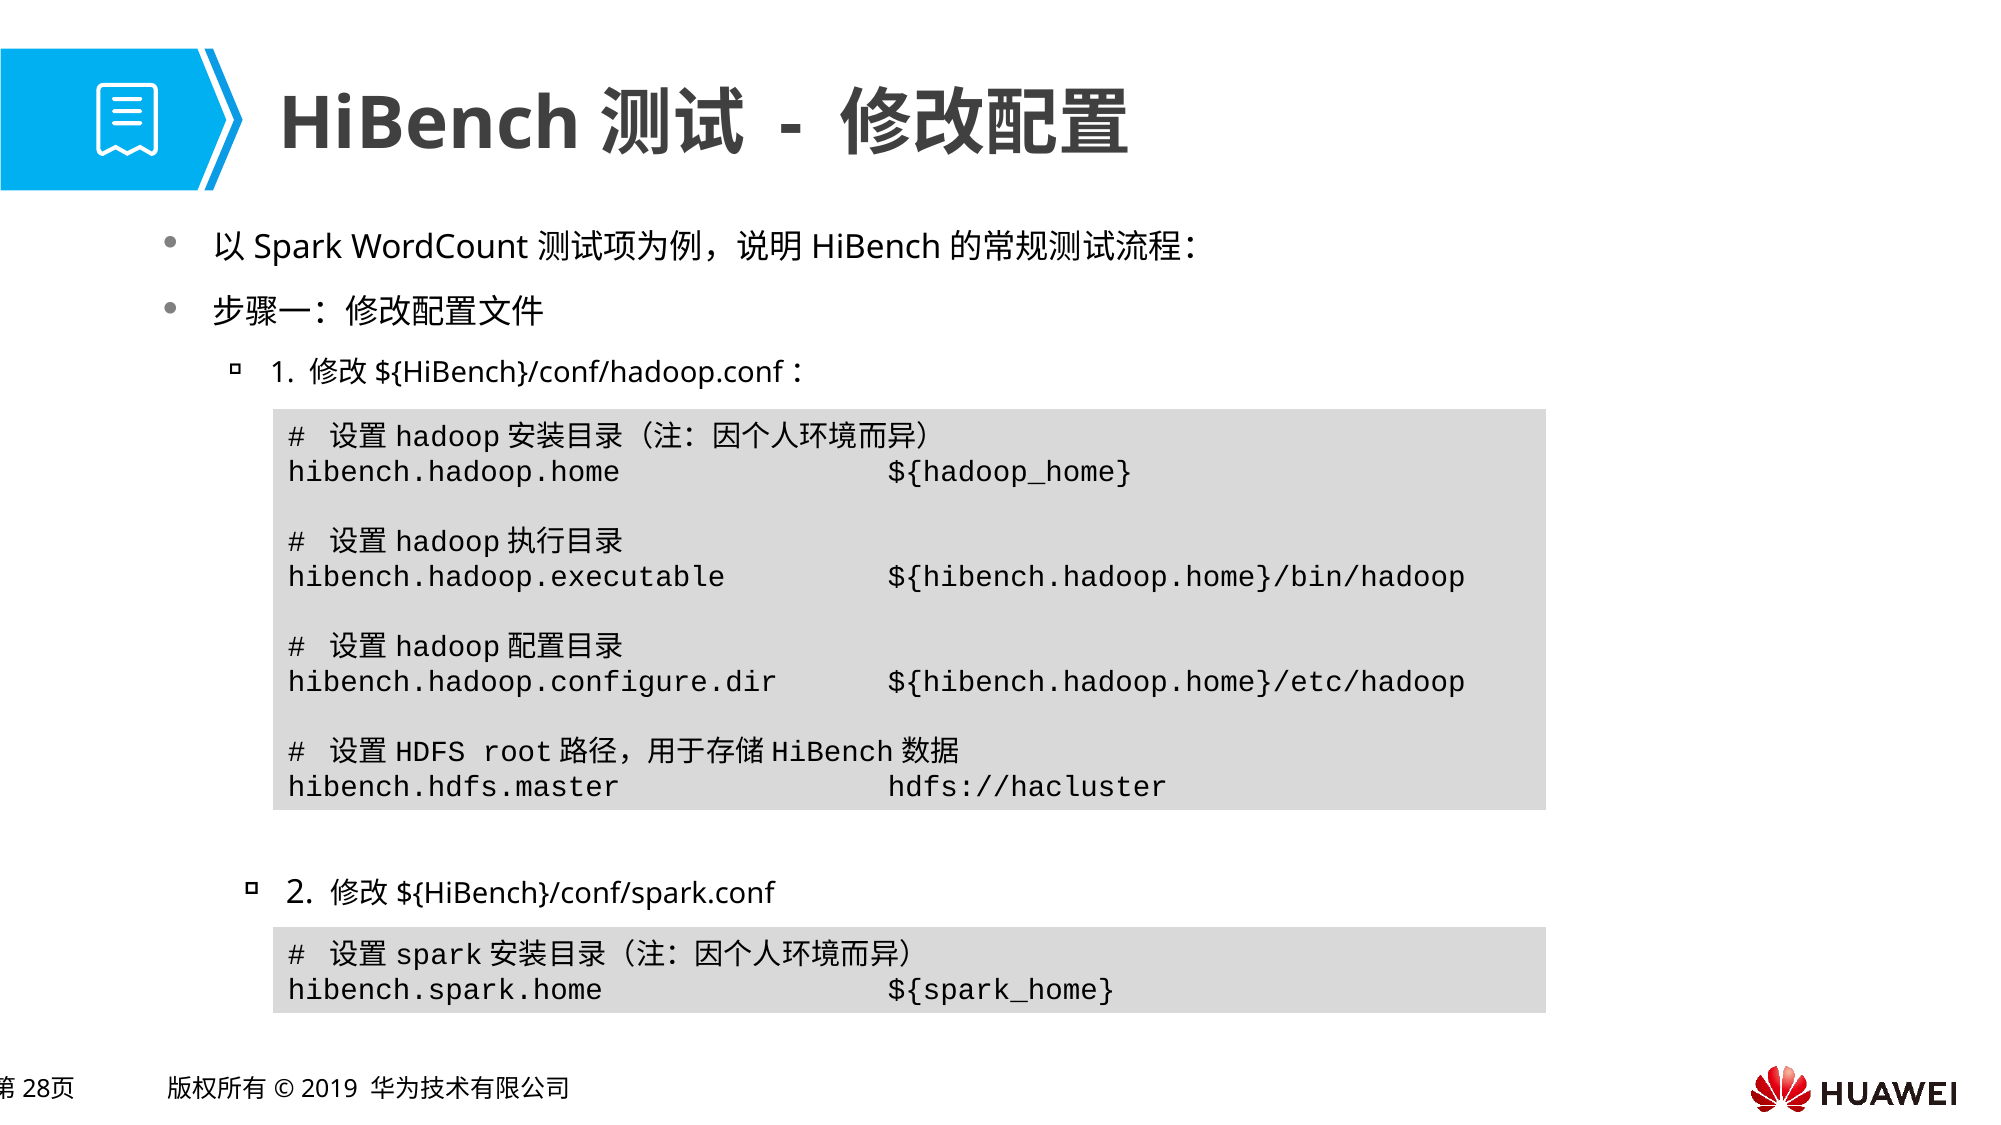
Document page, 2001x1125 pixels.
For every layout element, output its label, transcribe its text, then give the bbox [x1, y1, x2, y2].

list 以Spark WordCount测试项为例，说明HiBench的常规测试流程： 步骤一：修改配置文件 1. 修改${HiBench}/conf/hadoop.conf： [149, 202, 1883, 971]
text_box 2. 修改${HiBench}/conf/spark.conf [165, 847, 1882, 921]
title HiBench测试 - 修改配置 [261, 67, 1875, 173]
picture [1751, 1066, 1956, 1112]
text_box # 设置hadoop安装目录（注：因个人环境而异） hibench.hadoop.home ${hadoop_home} # 设置hadoop执行目录 hibench.hadoop.executable ${hibench.hadoop.home}/bin/hadoop # 设置hadoop配置目录 hibench.hadoop.configure.dir ${hibench.hadoop.home}/etc/hadoop # 设置HDFS root路径，用于存储HiBench数据 hibench.hdfs.master hdfs://hacluster [273, 410, 1546, 810]
text_box # 设置spark安装目录（注：因个人环境而异） hibench.spark.home ${spark_home} [273, 927, 1546, 1013]
